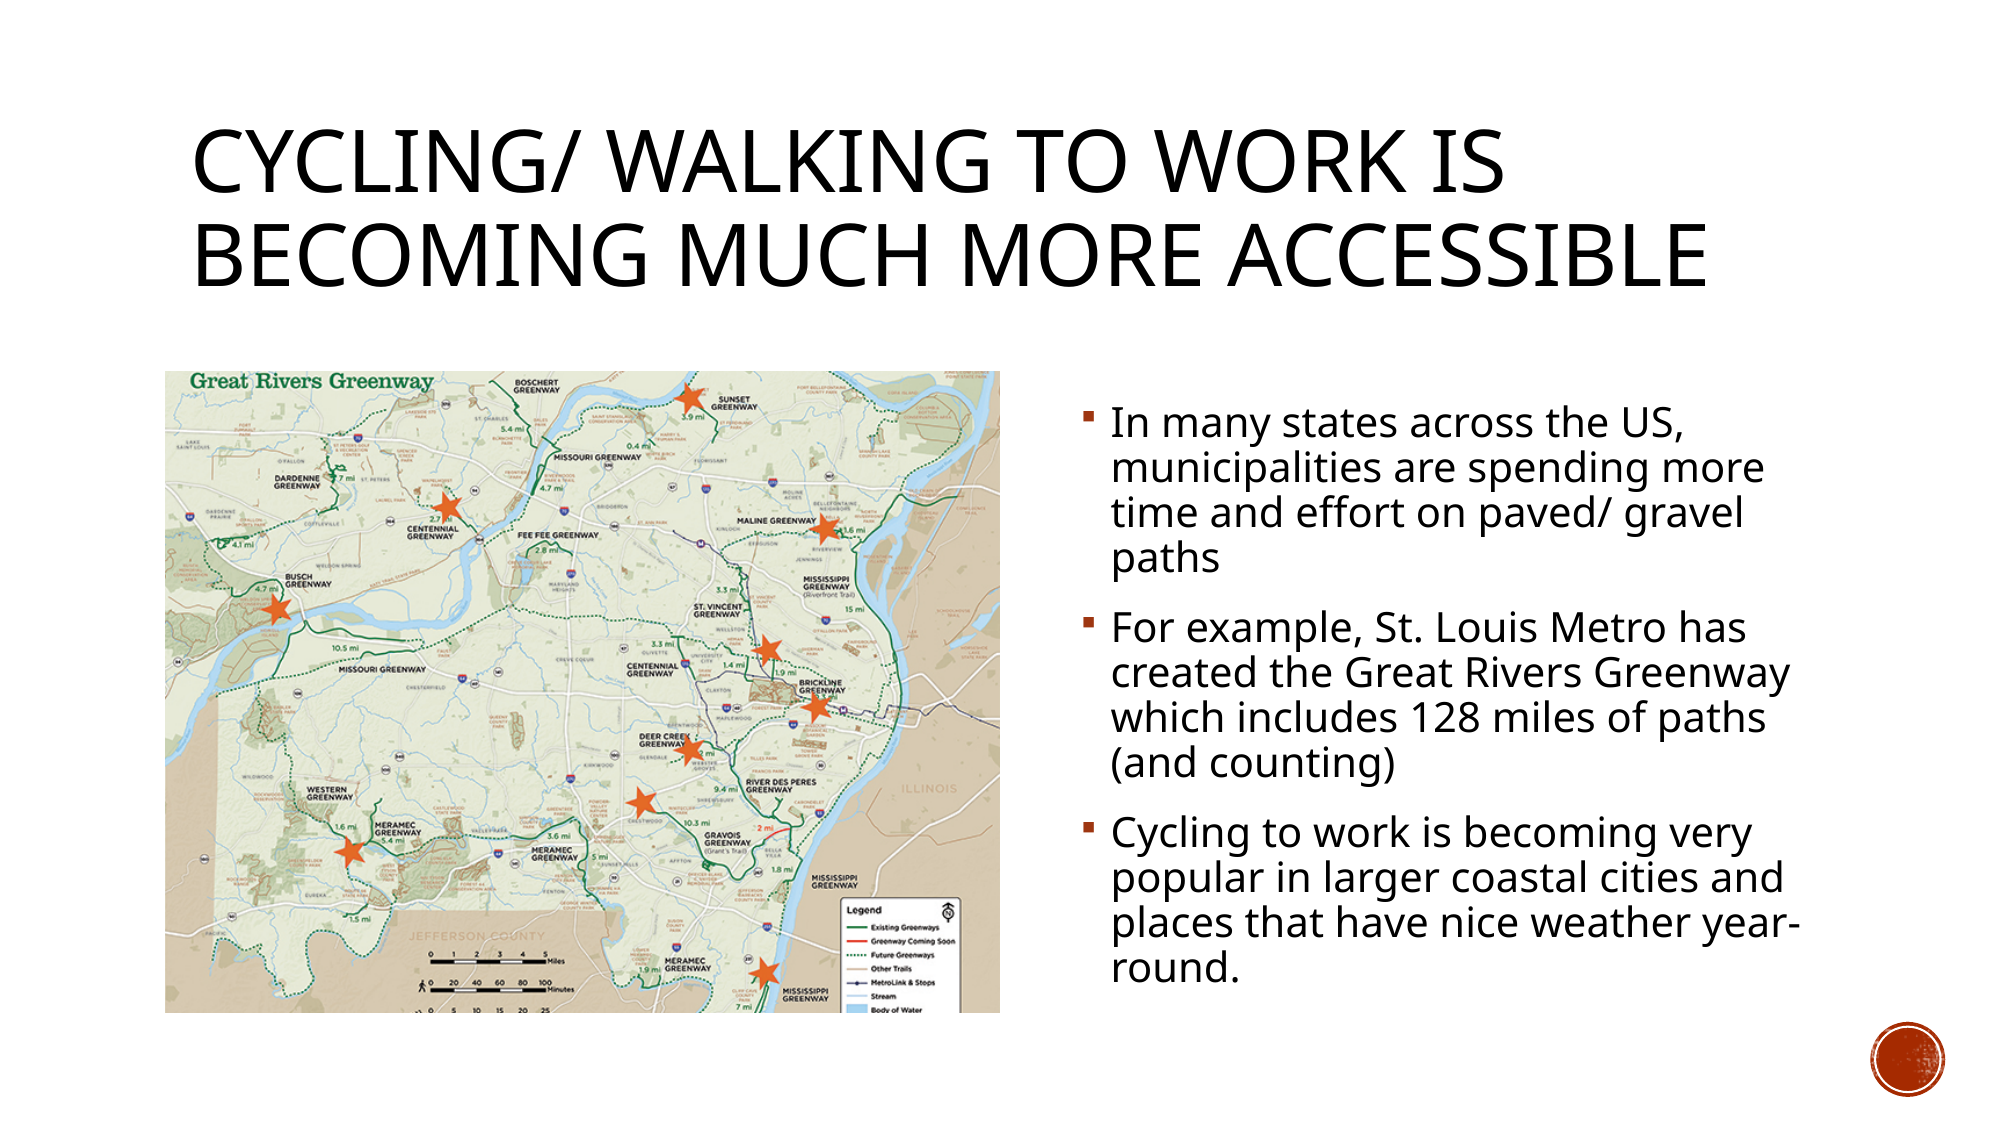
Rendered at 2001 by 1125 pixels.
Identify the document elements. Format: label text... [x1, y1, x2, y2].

list In many states across the US, municipalities are spending more time and effort on paved/ gravel paths For example, St. Louis Metro has created the Great Rivers Greenway which includes 128 miles of paths (and counting) Cycling to work is becoming very popular in larger coastal cities and places that have nice weather year-round. [1065, 380, 1826, 1013]
picture [165, 371, 1000, 1013]
title Cycling/ Walking to work is becoming much more accessible [175, 79, 1826, 344]
